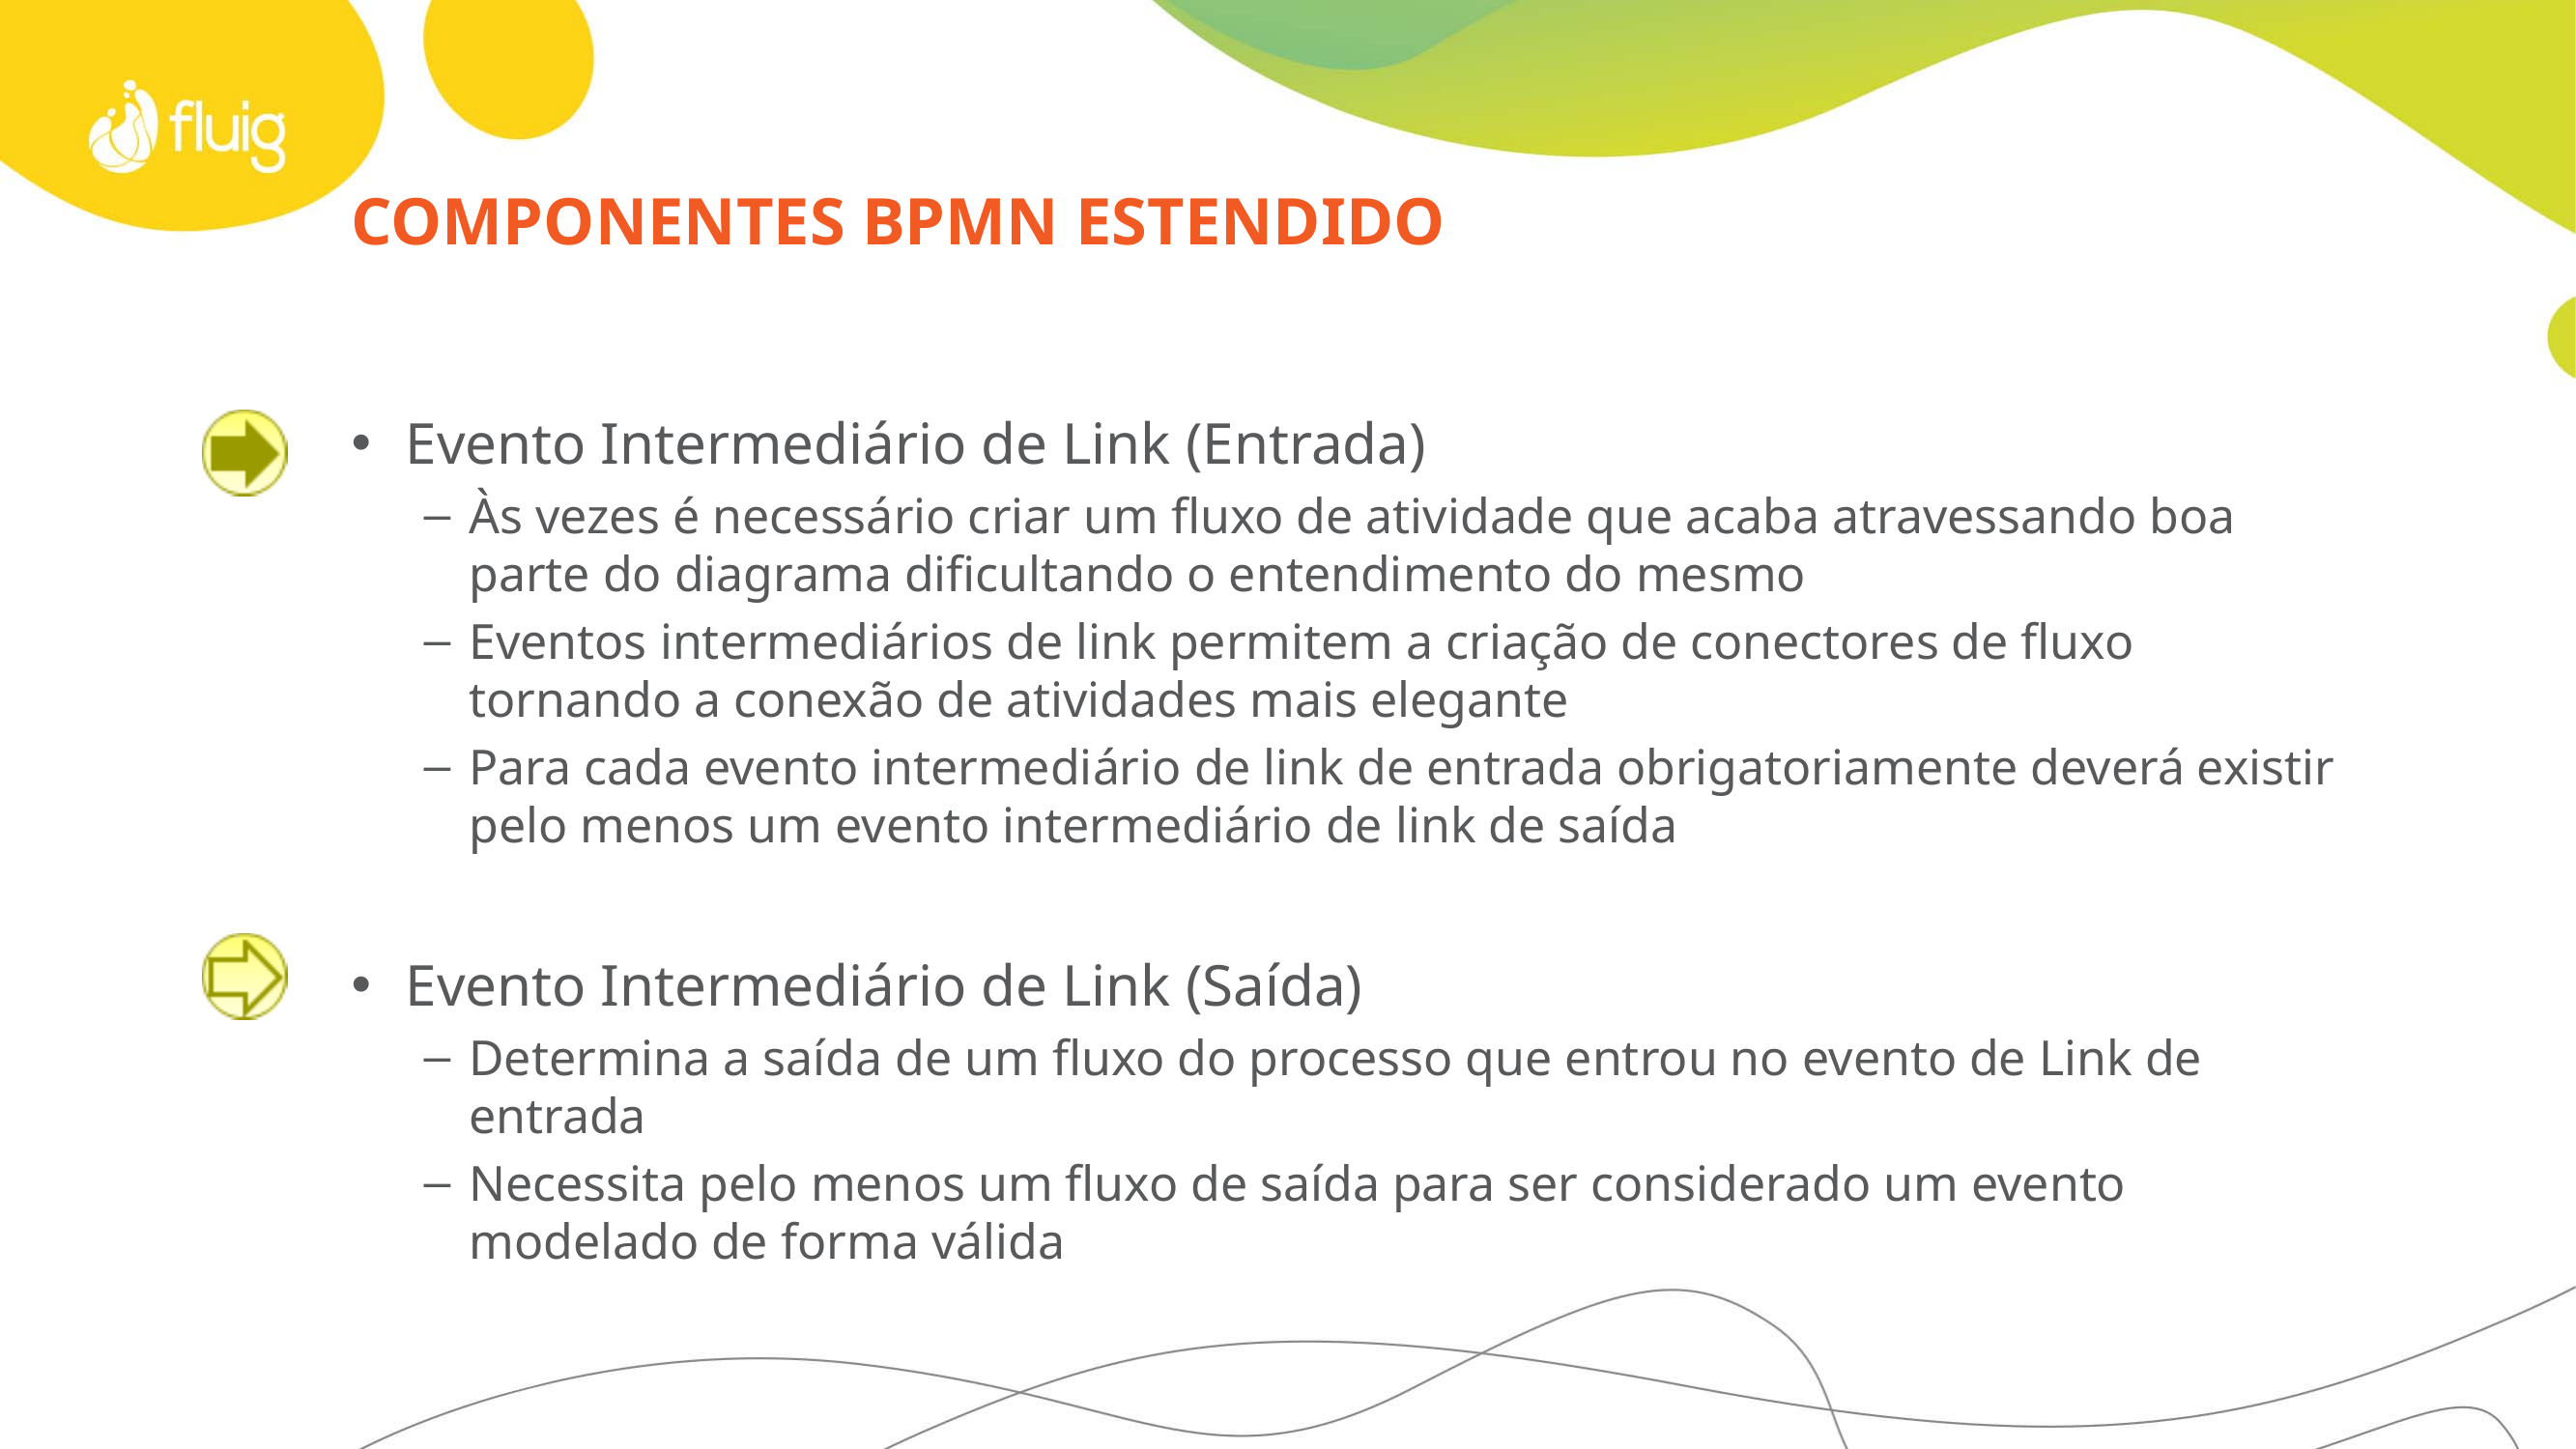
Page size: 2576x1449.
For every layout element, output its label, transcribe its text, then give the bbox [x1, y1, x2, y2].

picture [0, 0, 2576, 1449]
list Evento Intermediário de Link (Entrada) Às vezes é necessário criar um fluxo de atividade que acaba atravessando boa parte do diagrama dificultando o entendimento do mesmo Eventos intermediários de link permitem a criação de conectores de fluxo tornando a conexão de atividades mais elegante Para cada evento intermediário de link de entrada obrigatoriamente deverá existir pelo menos um evento intermediário de link de saída Evento Intermediário de Link (Saída) Determina a saída de um fluxo do processo que entrou no evento de Link de entrada Necessita pelo menos um fluxo de saída para ser considerado um evento modelado de forma válida [336, 400, 2352, 1277]
title Componentes bpmn EStendido [336, 173, 2352, 379]
